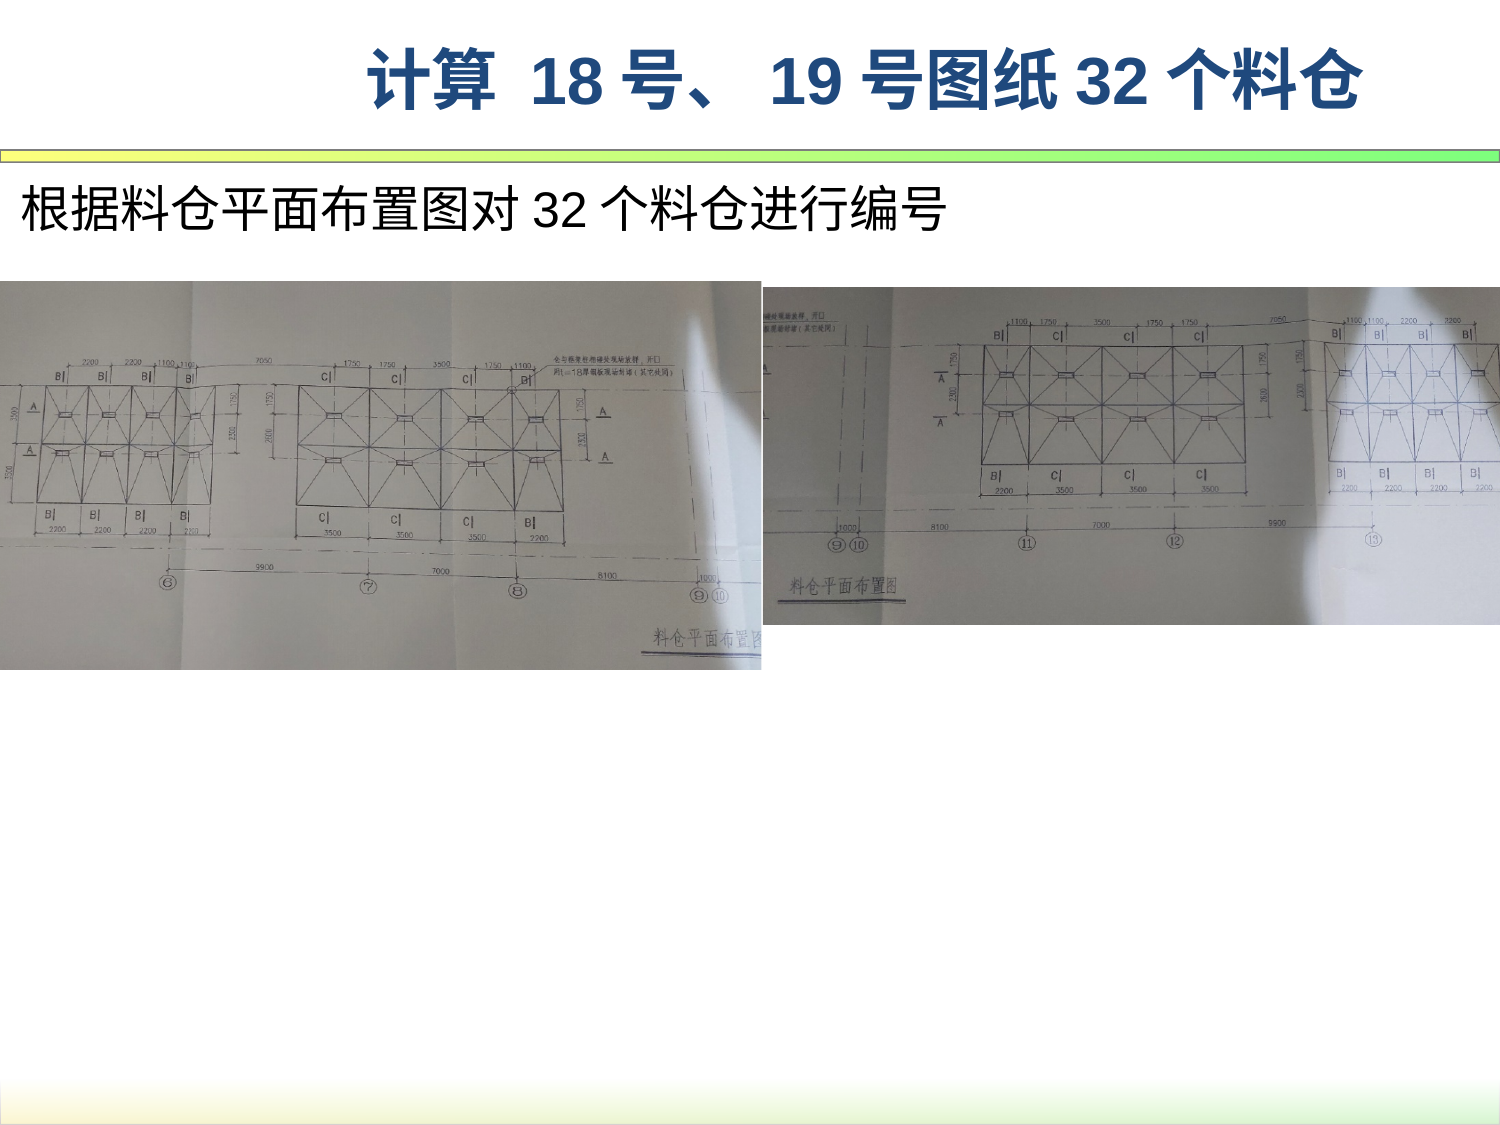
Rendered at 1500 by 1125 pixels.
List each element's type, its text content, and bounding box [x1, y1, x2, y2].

picture [764, 41, 1500, 872]
text_box 根据料仓平面布置图对32个料仓进行编号 [5, 170, 153, 246]
text_box 根据料仓平面布置图对32个料仓进行编号 [552, 170, 1003, 246]
picture [0, 67, 761, 885]
list 计算 18号、19号图纸32个料仓 [349, 14, 1451, 142]
